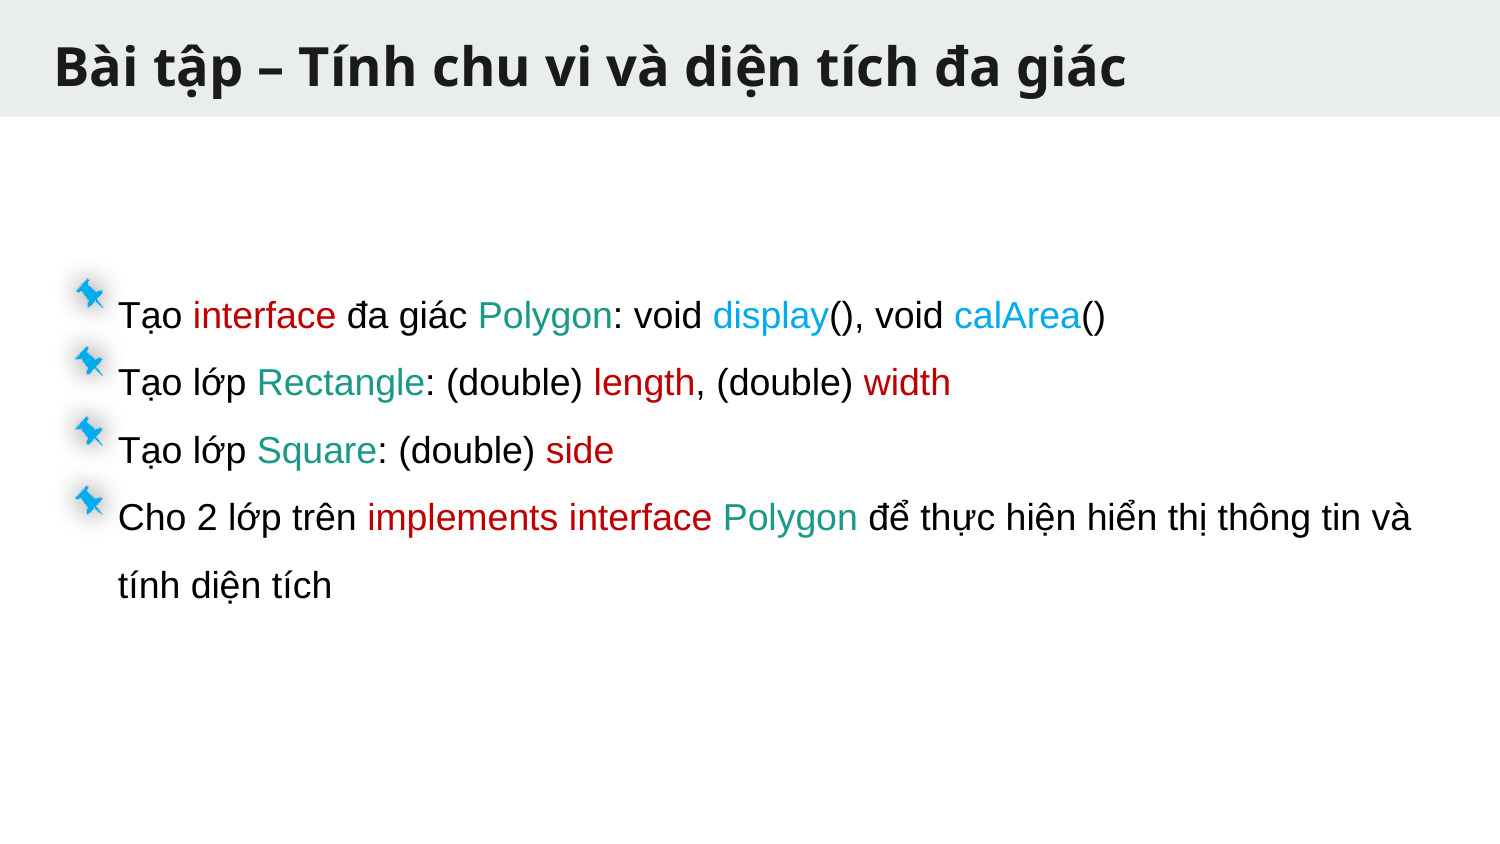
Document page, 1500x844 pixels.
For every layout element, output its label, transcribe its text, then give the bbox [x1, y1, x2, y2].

text_box [75, 346, 103, 376]
title Bài tập – Tính chu vi và diện tích đa giác [38, 17, 1467, 106]
text_box [76, 278, 104, 308]
text_box [75, 485, 103, 515]
text_box [75, 416, 103, 446]
text_box Tạo interface đa giác Polygon: void display(), void calArea() Tạo lớp Rectangle: (double) length, (double) width Tạo lớp Square: (double) side Cho 2 lớp trên implements interface Polygon để thực hiện hiển thị thông tin và tính diện tích [102, 253, 1472, 621]
